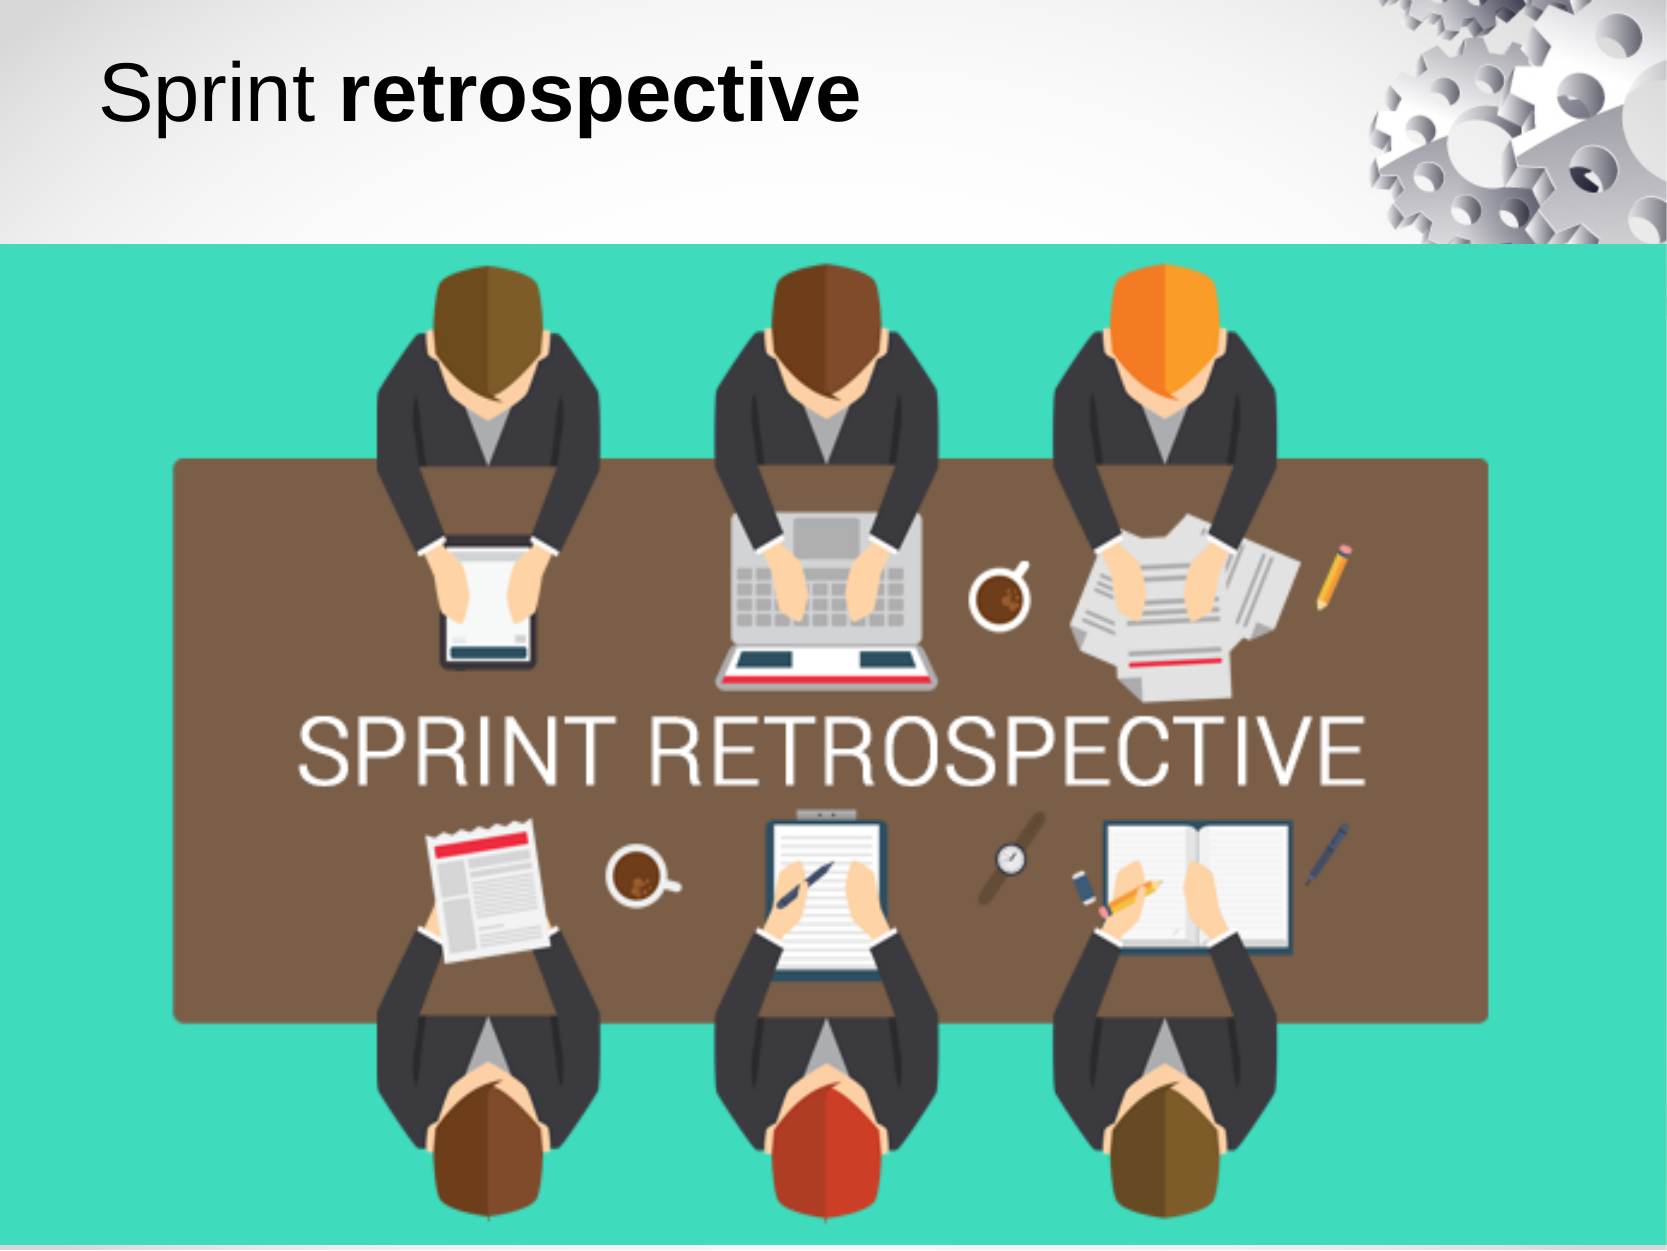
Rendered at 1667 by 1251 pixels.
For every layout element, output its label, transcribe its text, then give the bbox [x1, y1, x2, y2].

picture [0, 0, 1667, 244]
title Sprint retrospective [83, 34, 1584, 142]
picture [0, 1245, 1667, 1250]
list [0, 244, 1667, 1245]
